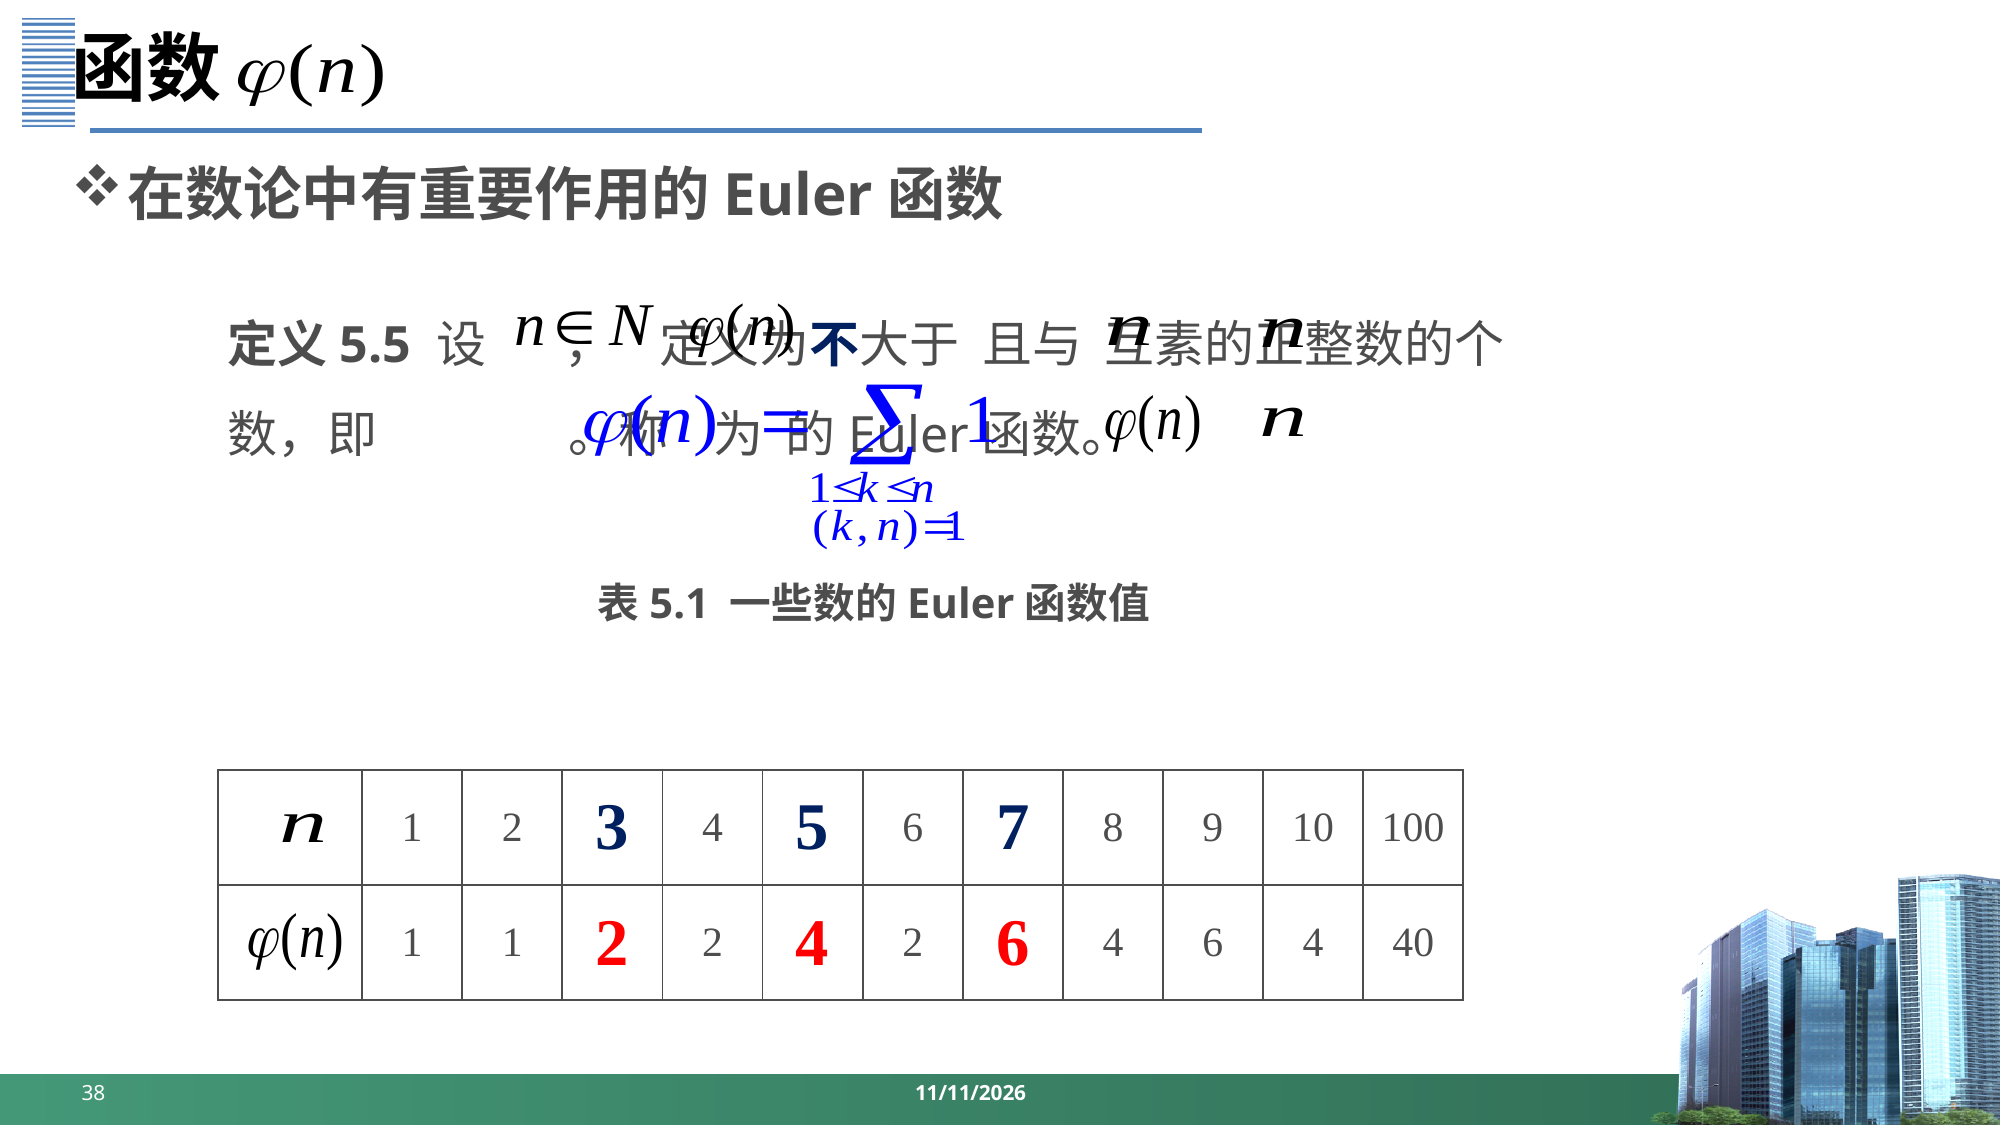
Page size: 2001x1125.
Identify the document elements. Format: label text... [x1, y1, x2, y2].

table_header 8 [1064, 771, 1162, 884]
table_cell 2 [864, 886, 962, 999]
table_header 1 [363, 771, 461, 884]
table_header 2 [463, 771, 561, 884]
text_box 定义5.5 设 ， 定义为不大于 且与 互素的正整数的个数，即 。称 为 的Euler函数。 表5.1 一些数的Euler函数值 [213, 274, 1535, 635]
table_cell 40 [1364, 886, 1462, 999]
title 函数 [75, 18, 1640, 112]
table_cell 1 [363, 886, 461, 999]
table_header 4 [663, 771, 762, 884]
table_header 6 [864, 771, 962, 884]
table_header 100 [1364, 771, 1462, 884]
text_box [224, 28, 403, 122]
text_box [264, 801, 346, 858]
table_header 10 [1264, 771, 1362, 884]
table_header [219, 771, 361, 884]
table_header 7 [964, 771, 1062, 884]
picture [22, 18, 75, 127]
table_cell 6 [964, 886, 1062, 999]
table_cell 1 [463, 886, 561, 999]
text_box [574, 373, 1006, 565]
table_cell 4 [763, 886, 862, 999]
table_cell [219, 886, 361, 999]
list 在数论中有重要作用的Euler函数 [55, 149, 1890, 270]
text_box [1244, 395, 1326, 452]
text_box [504, 289, 668, 362]
slide_number 38 [66, 1072, 184, 1113]
table_header 3 [563, 771, 662, 884]
table_header 9 [1164, 771, 1262, 884]
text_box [239, 899, 356, 984]
table_cell 4 [1264, 886, 1362, 999]
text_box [1097, 381, 1213, 467]
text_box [1244, 307, 1326, 364]
table_cell 2 [663, 886, 762, 999]
table_cell 4 [1064, 886, 1162, 999]
table_cell 2 [563, 886, 662, 999]
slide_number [900, 1072, 1367, 1113]
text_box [681, 289, 809, 371]
table_cell 6 [1164, 886, 1262, 999]
table_header 5 [763, 771, 862, 884]
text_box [1090, 305, 1172, 361]
